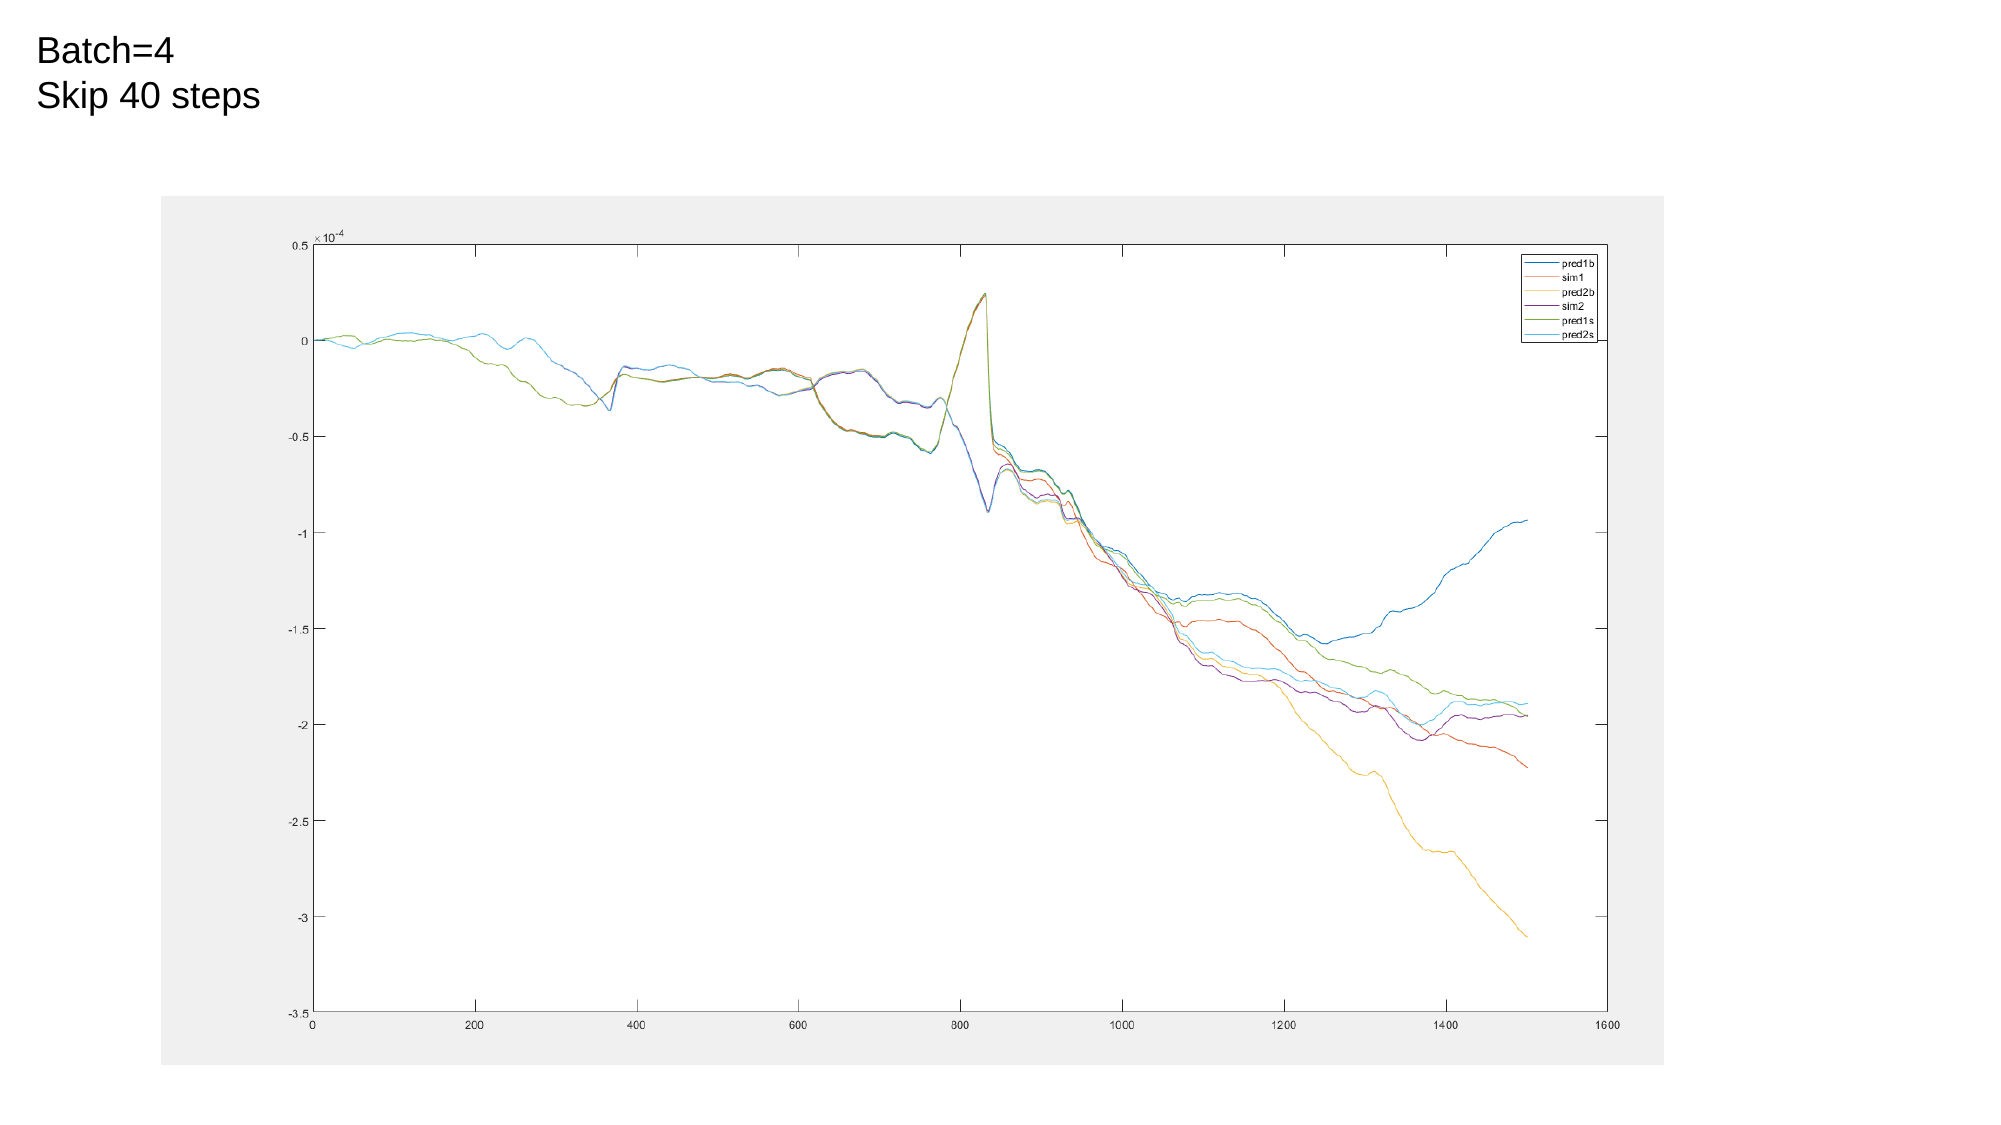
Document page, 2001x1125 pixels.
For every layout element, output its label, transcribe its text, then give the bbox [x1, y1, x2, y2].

picture [161, 196, 1664, 1065]
text_box Batch=4 Skip 40 steps [21, 18, 568, 124]
